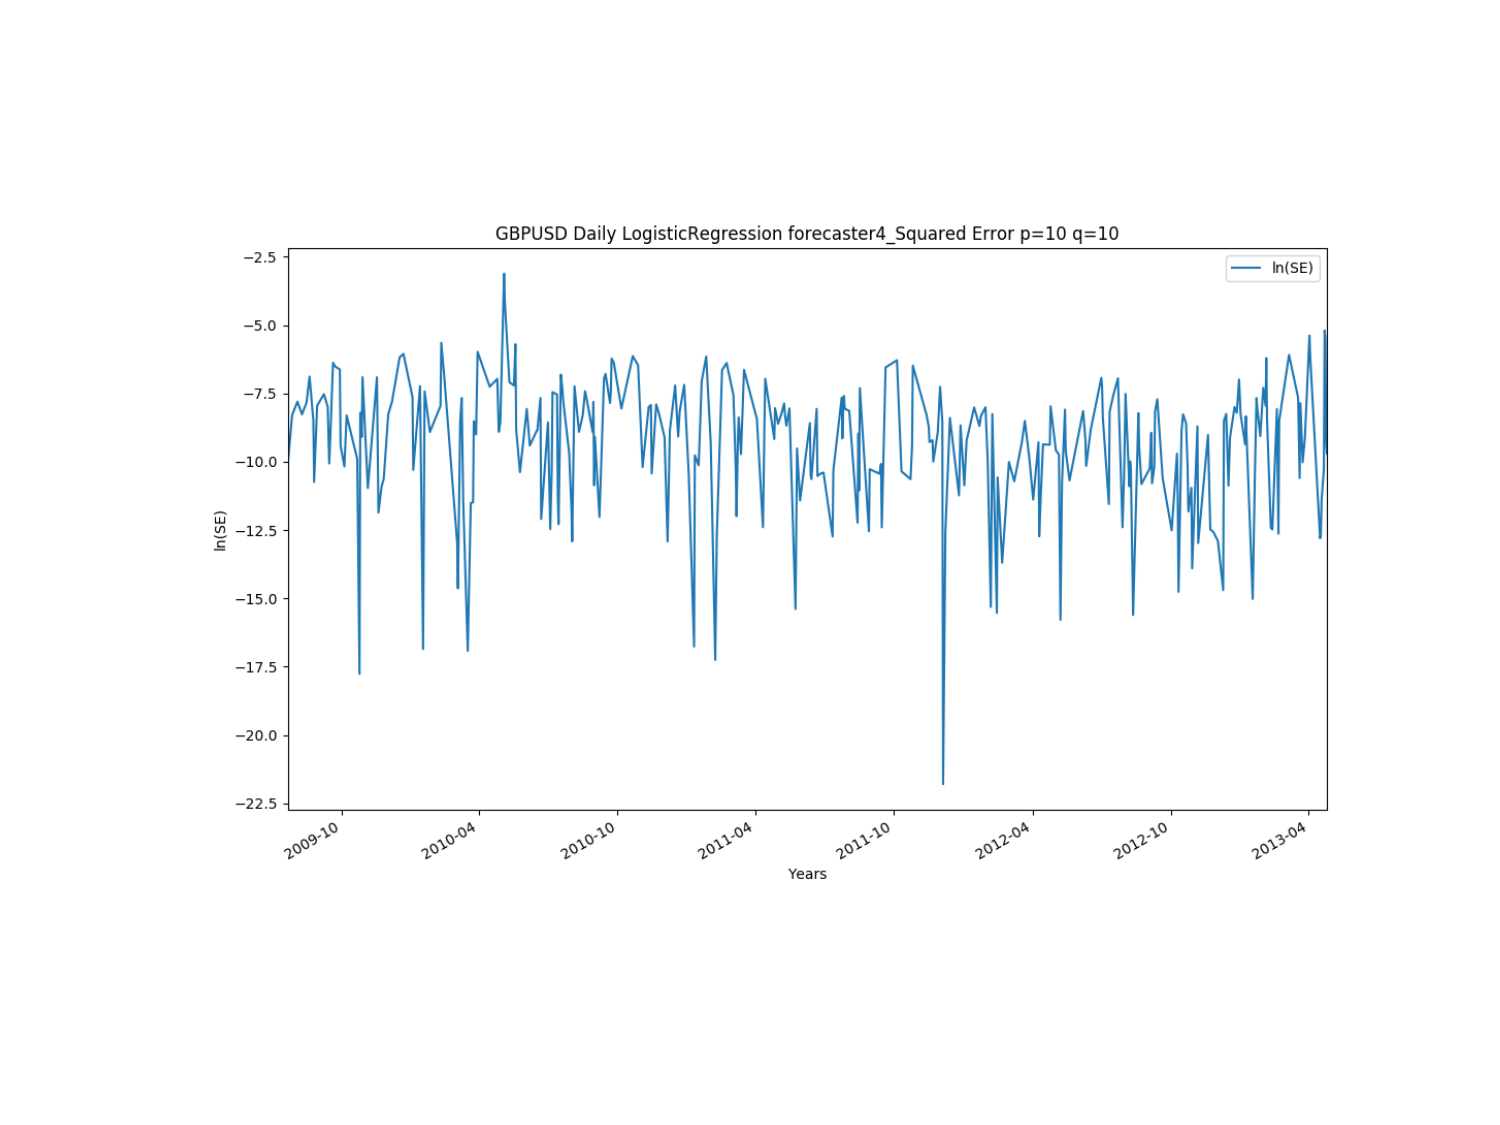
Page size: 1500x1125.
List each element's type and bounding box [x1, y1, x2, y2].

picture [119, 149, 1461, 976]
